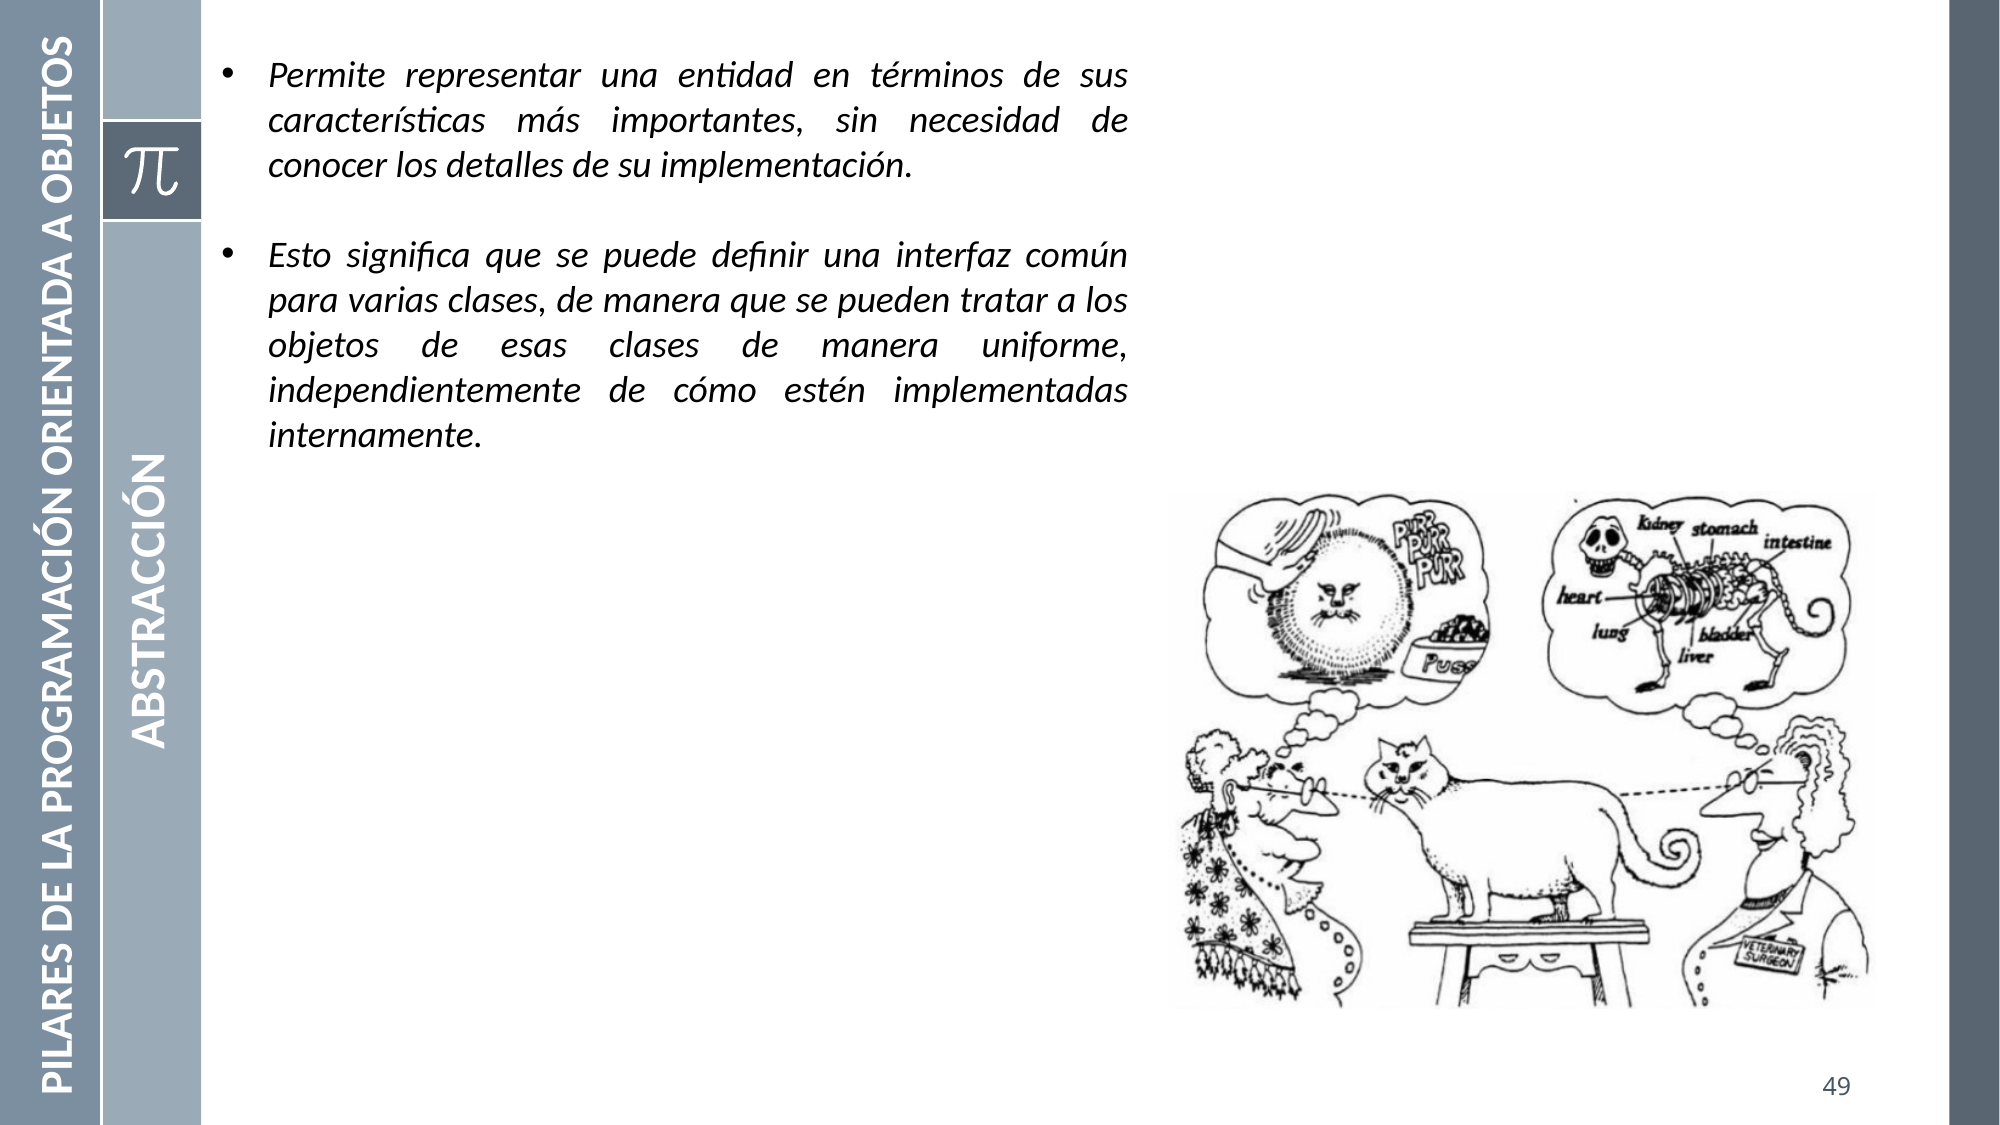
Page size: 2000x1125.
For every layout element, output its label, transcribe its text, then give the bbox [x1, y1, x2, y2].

picture [1167, 491, 1877, 1009]
slide_number 49 [1766, 1057, 1867, 1118]
text_box ABSTRACCIÓN [106, 437, 182, 765]
text_box Permite representar una entidad en términos de sus características más importantes, sin necesidad de conocer los detalles de su implementación. Esto significa que se puede definir una interfaz común para varias clases, de manera que se pueden tratar a los objetos de esas clases de manera uniforme, independientemente de cómo estén implementadas internamente. [206, 42, 1144, 463]
text_box PILARES DE LA PROGRAMACIÓN ORIENTADA A OBJETOS [18, 20, 89, 1111]
